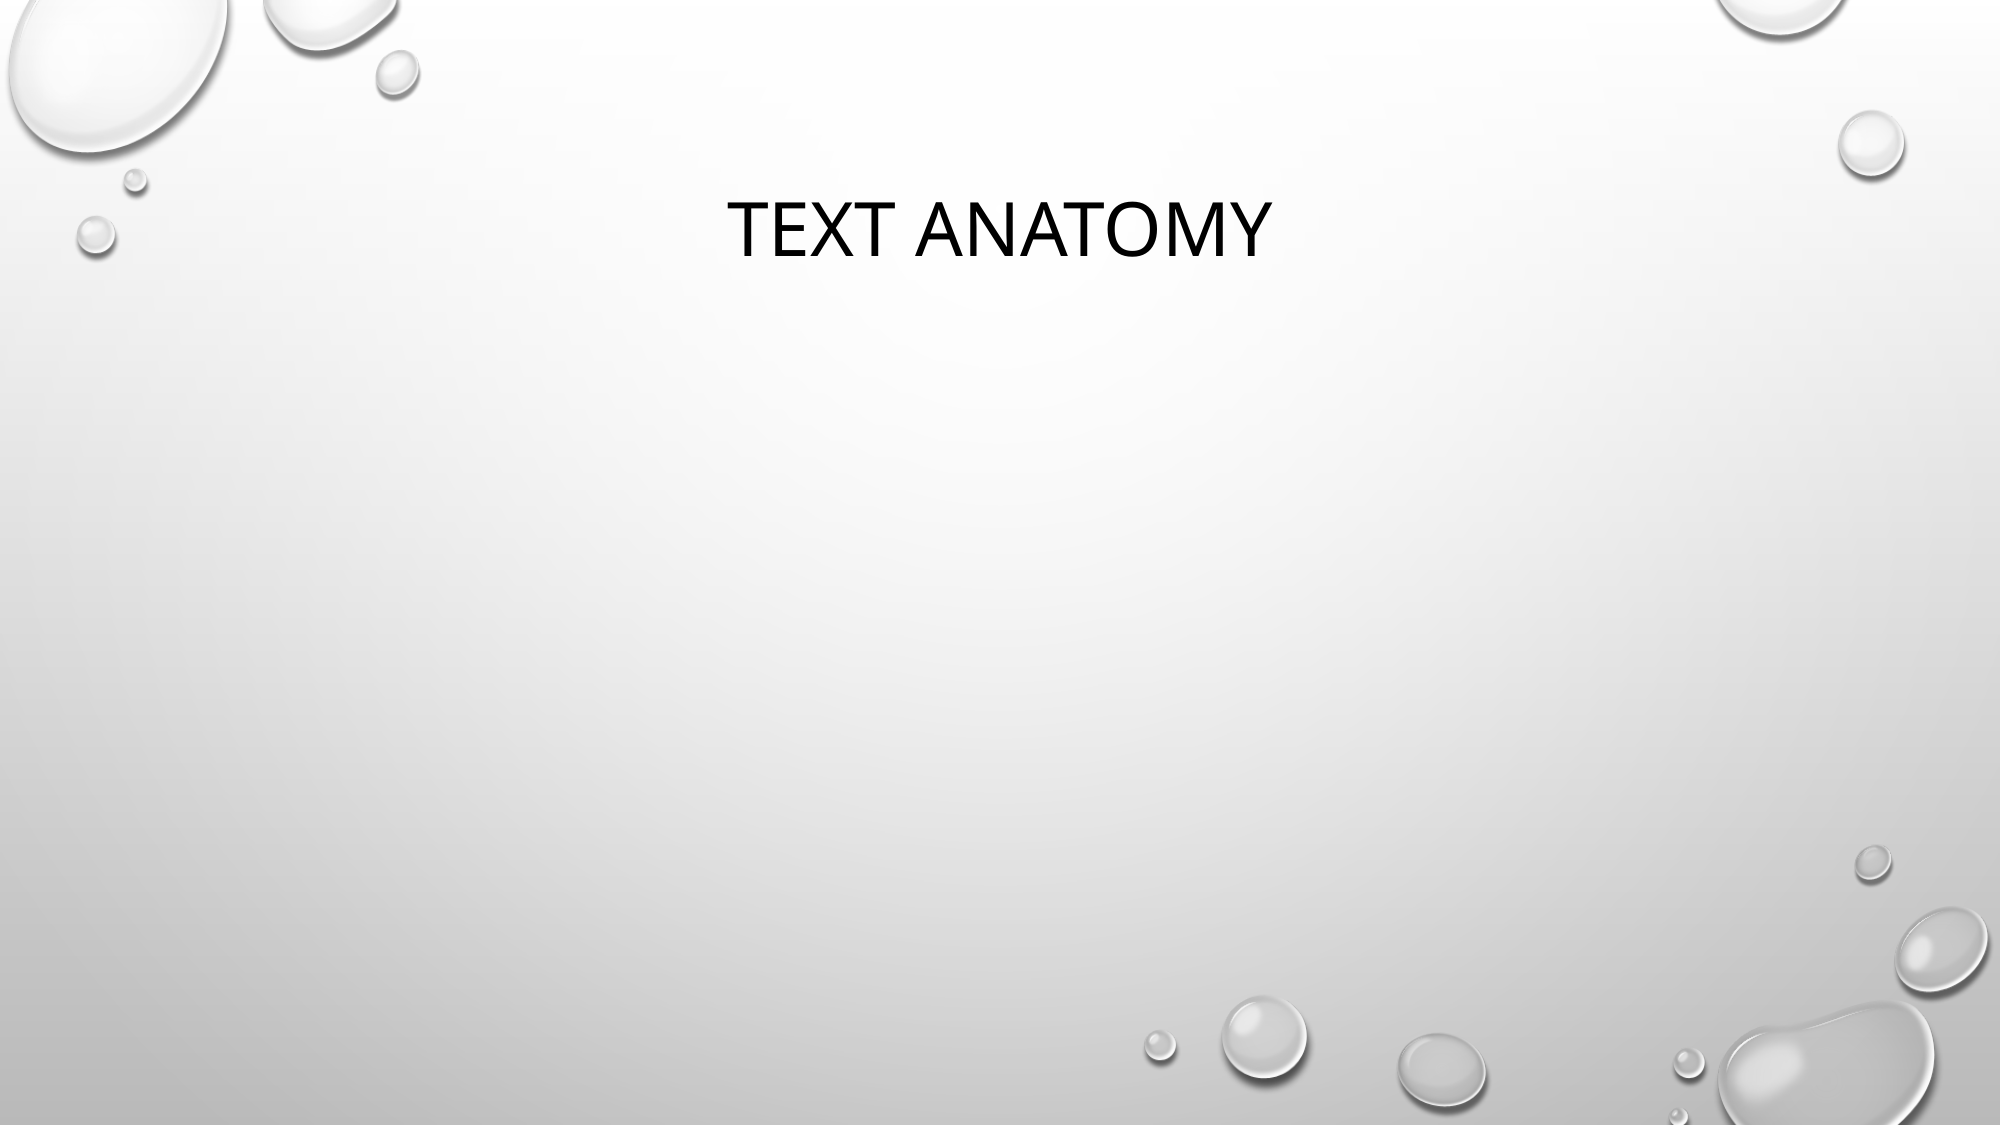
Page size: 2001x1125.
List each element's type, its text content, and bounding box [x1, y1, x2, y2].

picture [0, 0, 2000, 1125]
title TEXT ANATOMY [149, 101, 1851, 364]
